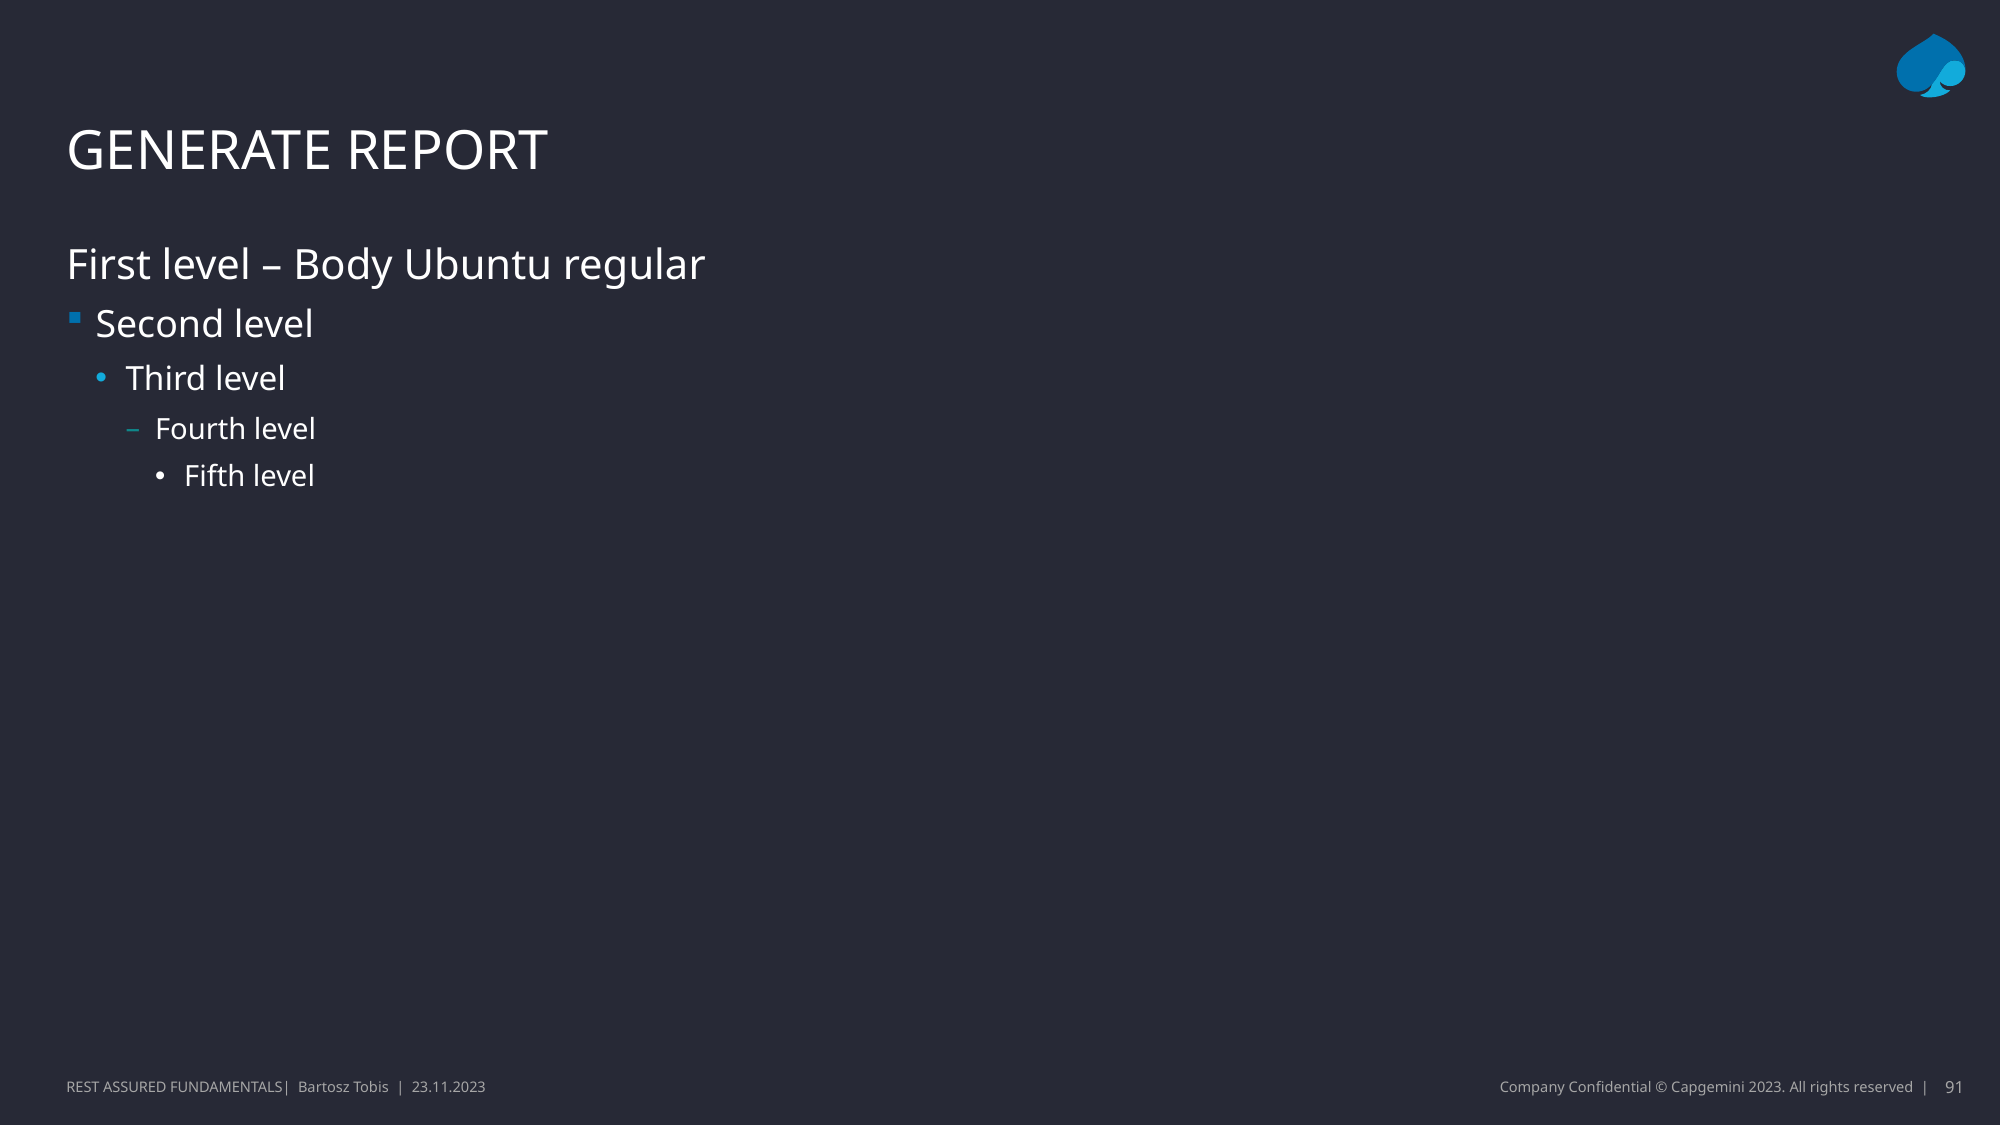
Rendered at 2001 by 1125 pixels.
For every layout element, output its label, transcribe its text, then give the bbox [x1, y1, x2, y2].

title Generate report [66, 63, 1863, 182]
list First level – Body Ubuntu regular Second level Third level Fourth level Fifth level [66, 237, 1938, 1050]
